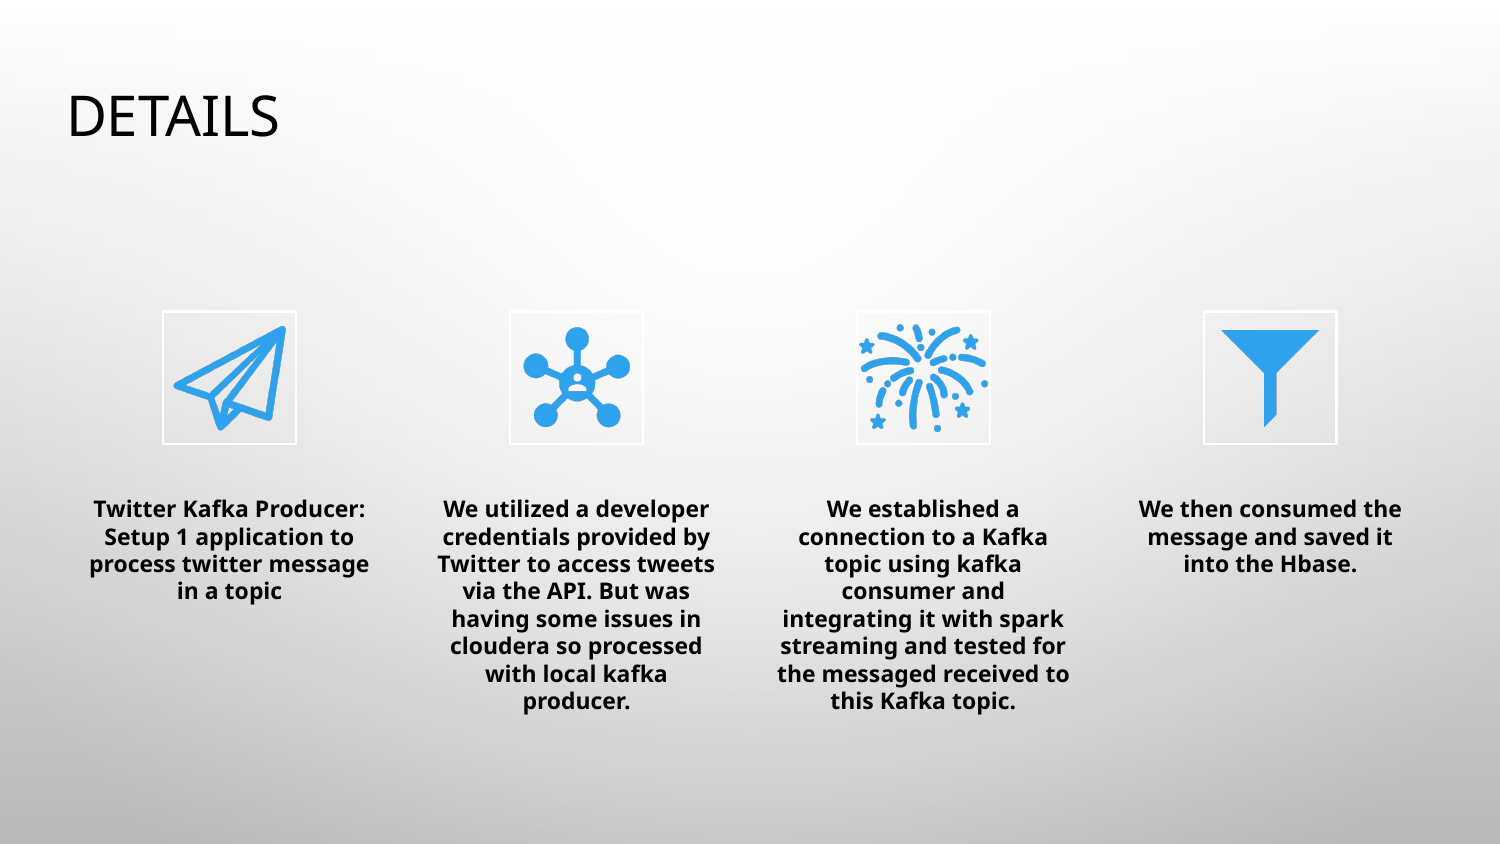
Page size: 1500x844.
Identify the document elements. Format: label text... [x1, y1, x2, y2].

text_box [50, 207, 1450, 750]
picture [0, 0, 1500, 844]
title Details [51, 72, 1449, 189]
